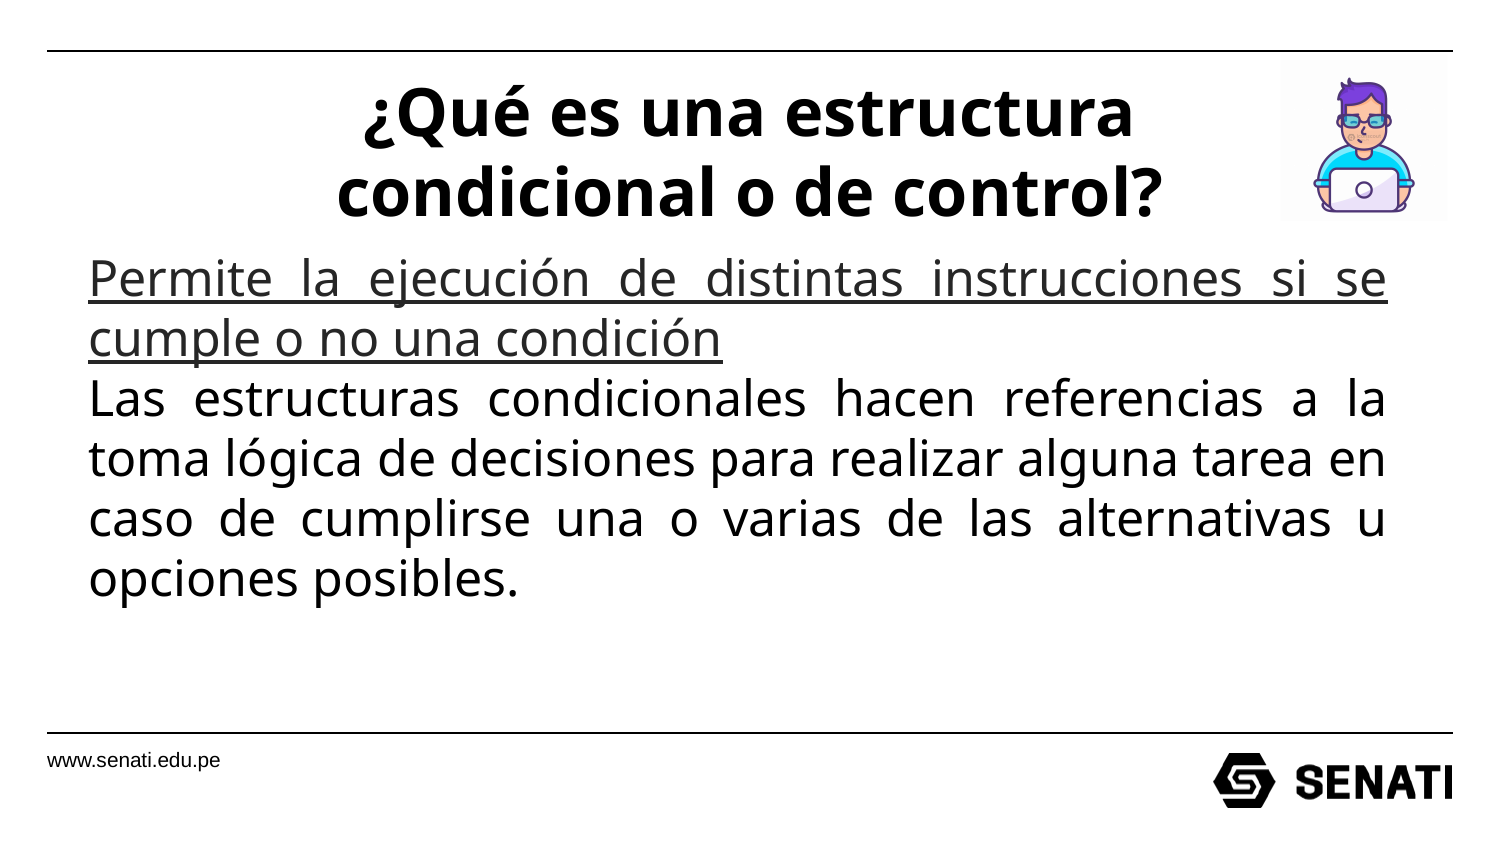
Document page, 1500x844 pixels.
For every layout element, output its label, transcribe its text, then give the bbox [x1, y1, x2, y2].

text_box ¿Qué es una estructura condicional o de control? [240, 62, 1259, 238]
text_box Permite la ejecución de distintas instrucciones si se cumple o no una condición Las estructuras condicionales hacen referencias a la toma lógica de decisiones para realizar alguna tarea en caso de cumplirse una o varias de las alternativas u opciones posibles. [73, 239, 1404, 614]
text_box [1279, 53, 1448, 222]
